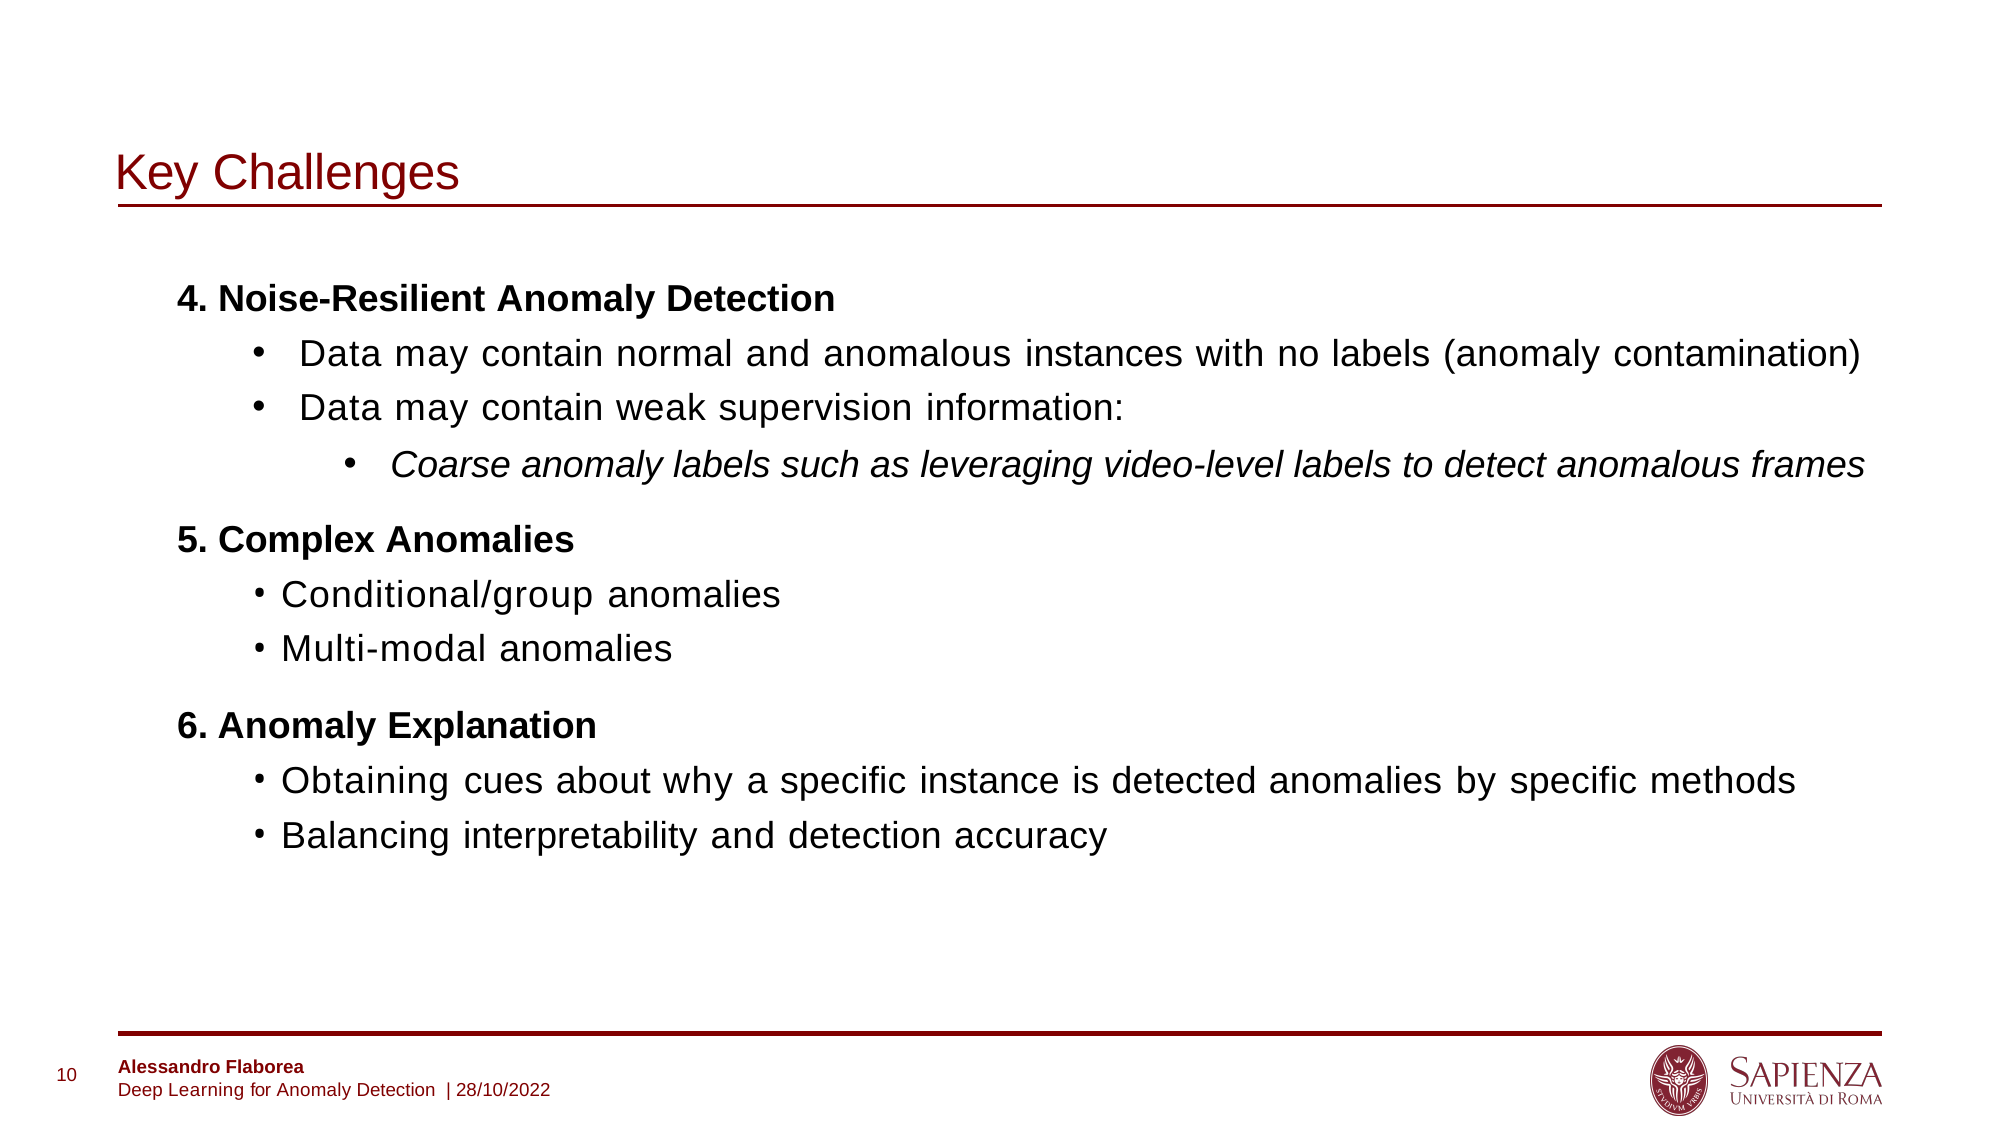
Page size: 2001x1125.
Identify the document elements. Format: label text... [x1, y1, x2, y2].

slide_number 10 [50, 1047, 88, 1125]
title Key Challenges [112, 137, 786, 328]
text_box 4. Noise-Resilient Anomaly Detection Data may contain normal and anomalous instances with no labels (anomaly contamination) Data may contain weak supervision information: Coarse anomaly labels such as leveraging video-level labels to detect anomalous frames 5. Complex Anomalies Conditional/group anomalies Multi-modal anomalies 6. Anomaly Explanation Obtaining cues about why a specific instance is detected anomalies by specific methods Balancing interpretability and detection accuracy [174, 259, 1893, 856]
picture [1650, 1045, 1882, 1116]
